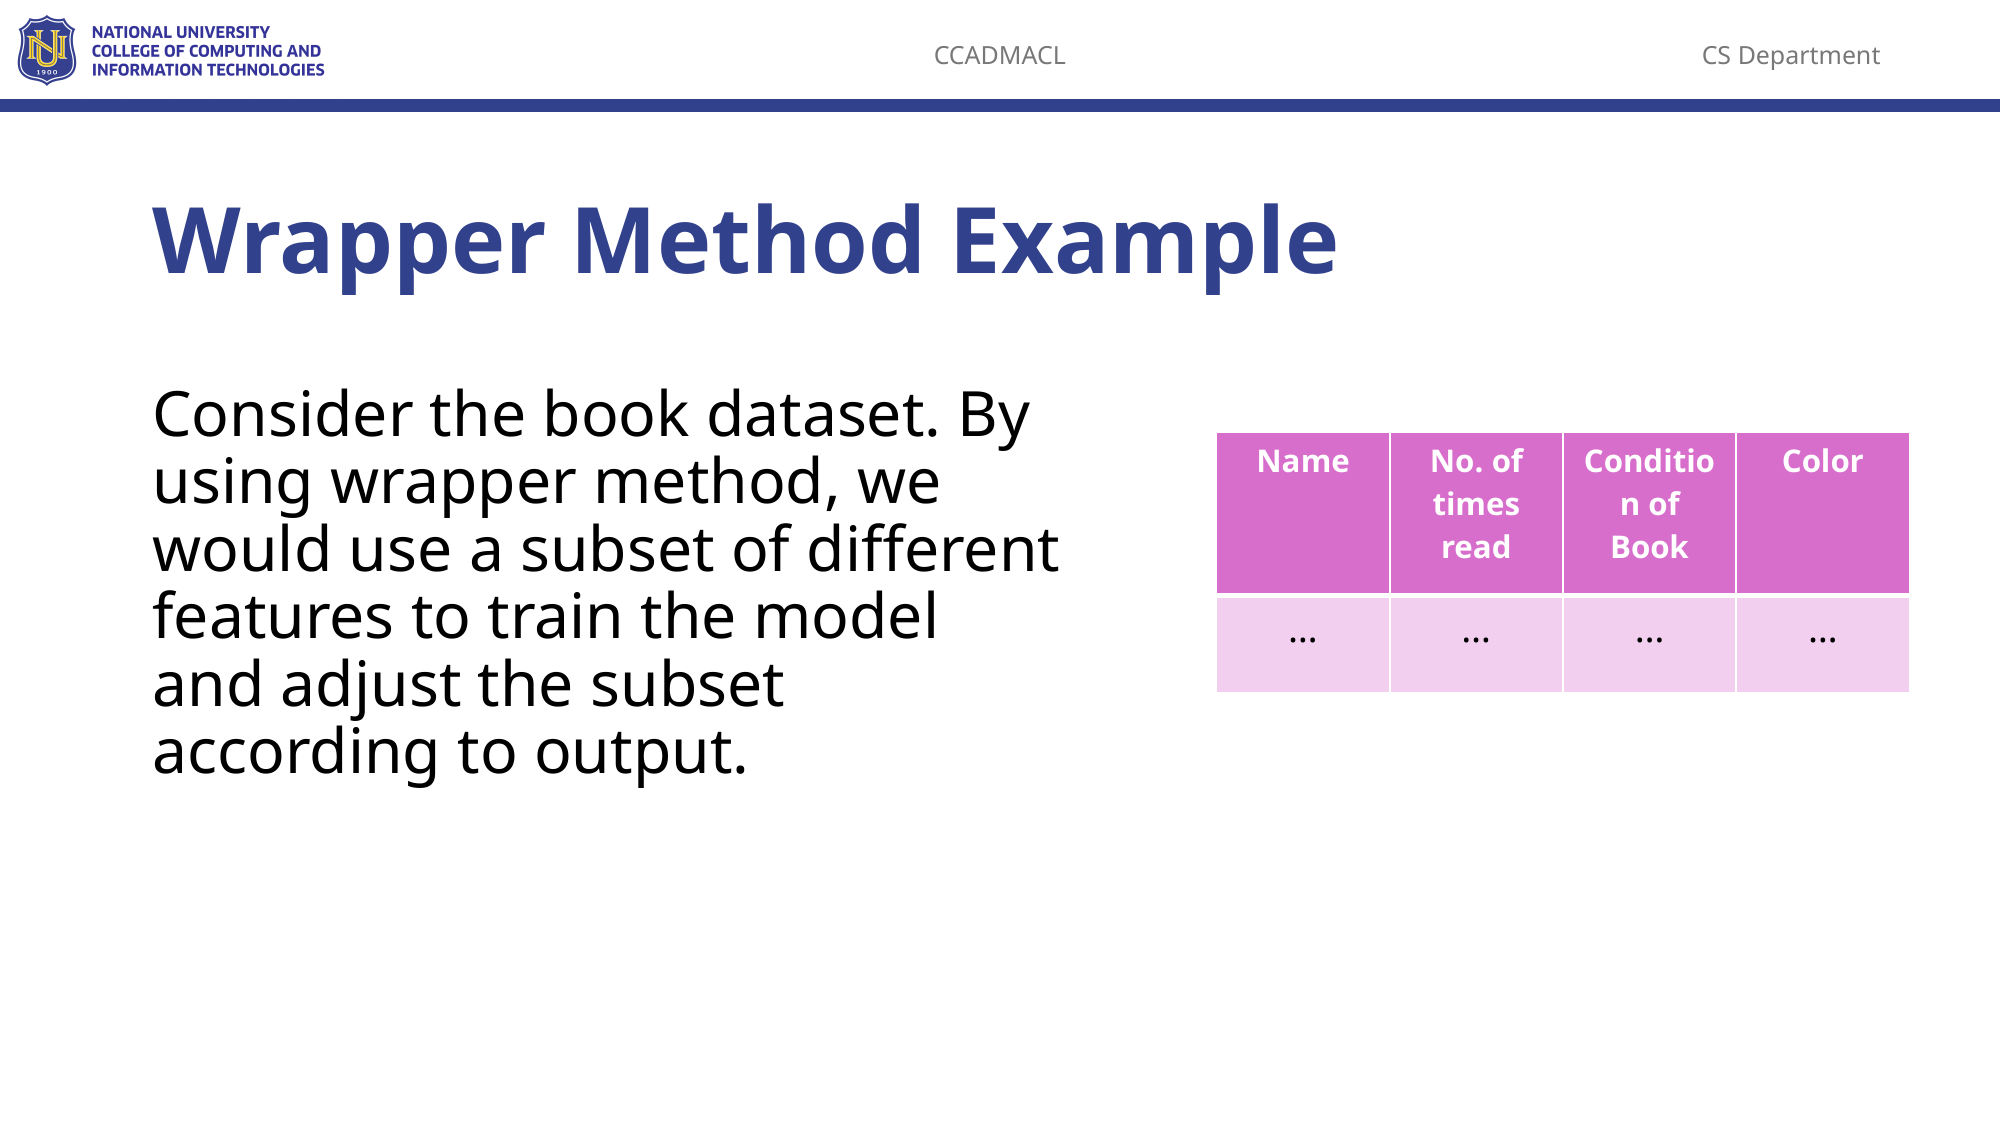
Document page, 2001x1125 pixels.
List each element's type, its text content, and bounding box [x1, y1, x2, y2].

table_cell … [1737, 598, 1909, 692]
table_header Condition of Book [1564, 433, 1735, 593]
table_header Color [1737, 433, 1909, 593]
text_box Consider the book dataset. By using wrapper method, we would use a subset of different features to train the model and adjust the subset according to output. [137, 375, 1083, 1089]
table_cell … [1217, 598, 1389, 692]
table_header Name [1217, 433, 1389, 593]
table_cell … [1564, 598, 1735, 692]
table_cell … [1391, 598, 1562, 692]
title Wrapper Method Example [137, 135, 1938, 353]
picture [0, 0, 337, 99]
table_header No. of times read [1391, 433, 1562, 593]
